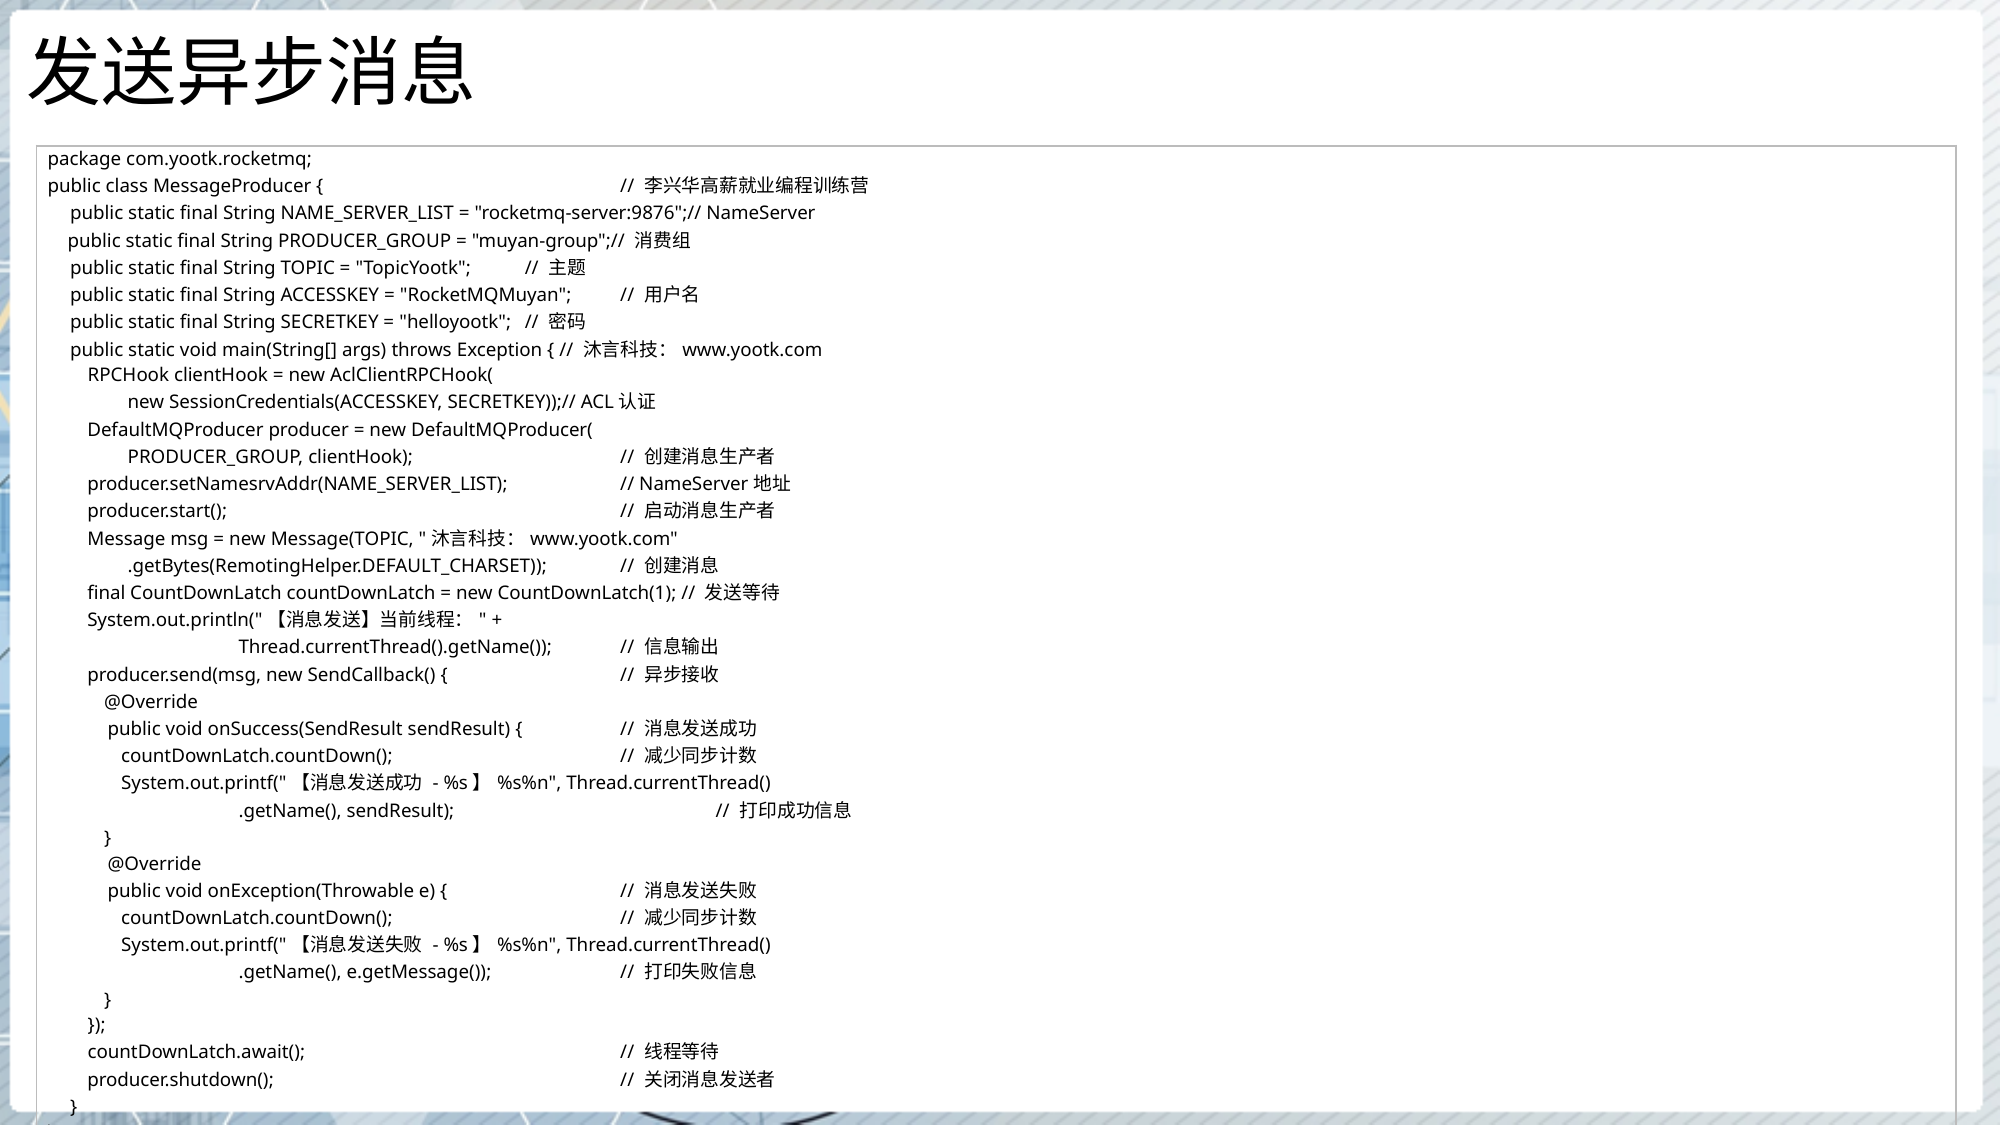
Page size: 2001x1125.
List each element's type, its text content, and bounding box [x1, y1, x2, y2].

table_header package com.yootk.rocketmq; public class MessageProducer { // 李兴华高薪就业编程训练营 public static final String NAME_SERVER_LIST = "rocketmq-server:9876";// NameServer public static final String PRODUCER_GROUP = "muyan-group";// 消费组 public static final String TOPIC = "TopicYootk"; // 主题 public static final String ACCESSKEY = "RocketMQMuyan"; // 用户名 public static final String SECRETKEY = "helloyootk"; // 密码 public static void main(String[] args) throws Exception { // 沐言科技：www.yootk.com RPCHook clientHook = new AclClientRPCHook( new SessionCredentials(ACCESSKEY, SECRETKEY));// ACL认证 DefaultMQProducer producer = new DefaultMQProducer( PRODUCER_GROUP, clientHook); // 创建消息生产者 producer.setNamesrvAddr(NAME_SERVER_LIST); // NameServer地址 producer.start(); // 启动消息生产者 Message msg = new Message(TOPIC, "沐言科技：www.yootk.com" .getBytes(RemotingHelper.DEFAULT_CHARSET)); // 创建消息 final CountDownLatch countDownLatch = new CountDownLatch(1); // 发送等待 System.out.println("【消息发送】当前线程：" + Thread.currentThread().getName()); // 信息输出 producer.send(msg, new SendCallback() { // 异步接收 @Override public void onSuccess(SendResult sendResult) { // 消息发送成功 countDownLatch.countDown(); // 减少同步计数 System.out.printf("【消息发送成功 - %s】%s%n", Thread.currentThread() .getName(), sendResult); // 打印成功信息 } @Override public void onException(Throwable e) { // 消息发送失败 countDownLatch.countDown(); // 减少同步计数 System.out.printf("【消息发送失败 - %s】%s%n", Thread.currentThread() .getName(), e.getMessage()); // 打印失败信息 } }); countDownLatch.await(); // 线程等待 producer.shutdown(); // 关闭消息发送者 } } [37, 147, 1955, 1125]
picture [0, 0, 2000, 1125]
title 发送异步消息 [11, 11, 1983, 140]
